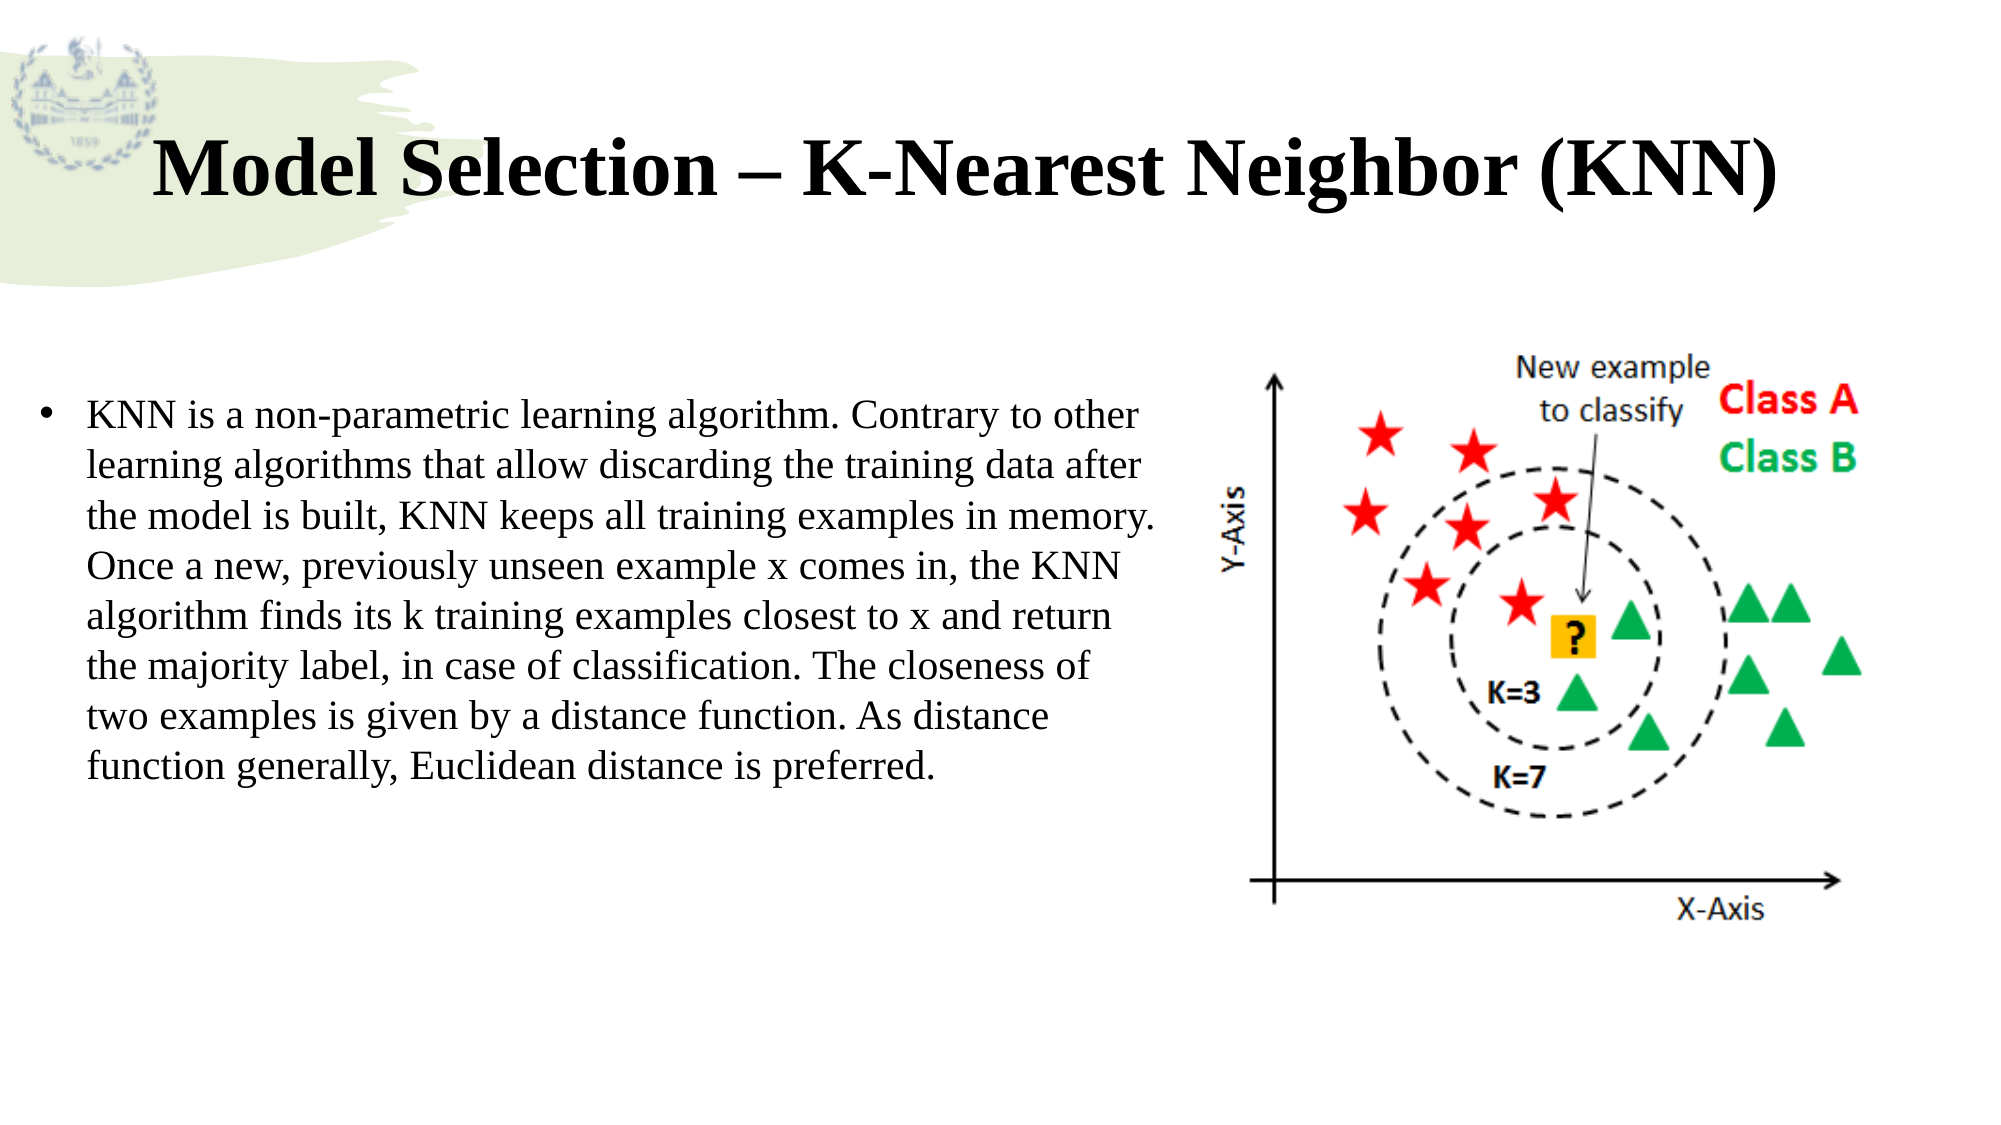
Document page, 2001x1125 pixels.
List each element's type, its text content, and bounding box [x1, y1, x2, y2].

picture [0, 0, 165, 209]
title Model Selection – K-Nearest Neighbor (KNN) [137, 59, 1863, 278]
text_box KNN is a non-parametric learning algorithm. Contrary to other learning algorithms that allow discarding the training data after the model is built, KNN keeps all training examples in memory. Once a new, previously unseen example x comes in, the KNN algorithm finds its k training examples closest to x and return the majority label, in case of classification. The closeness of two examples is given by a distance function. As distance function generally, Euclidean distance is preferred. [24, 379, 1175, 795]
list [1175, 337, 1937, 988]
